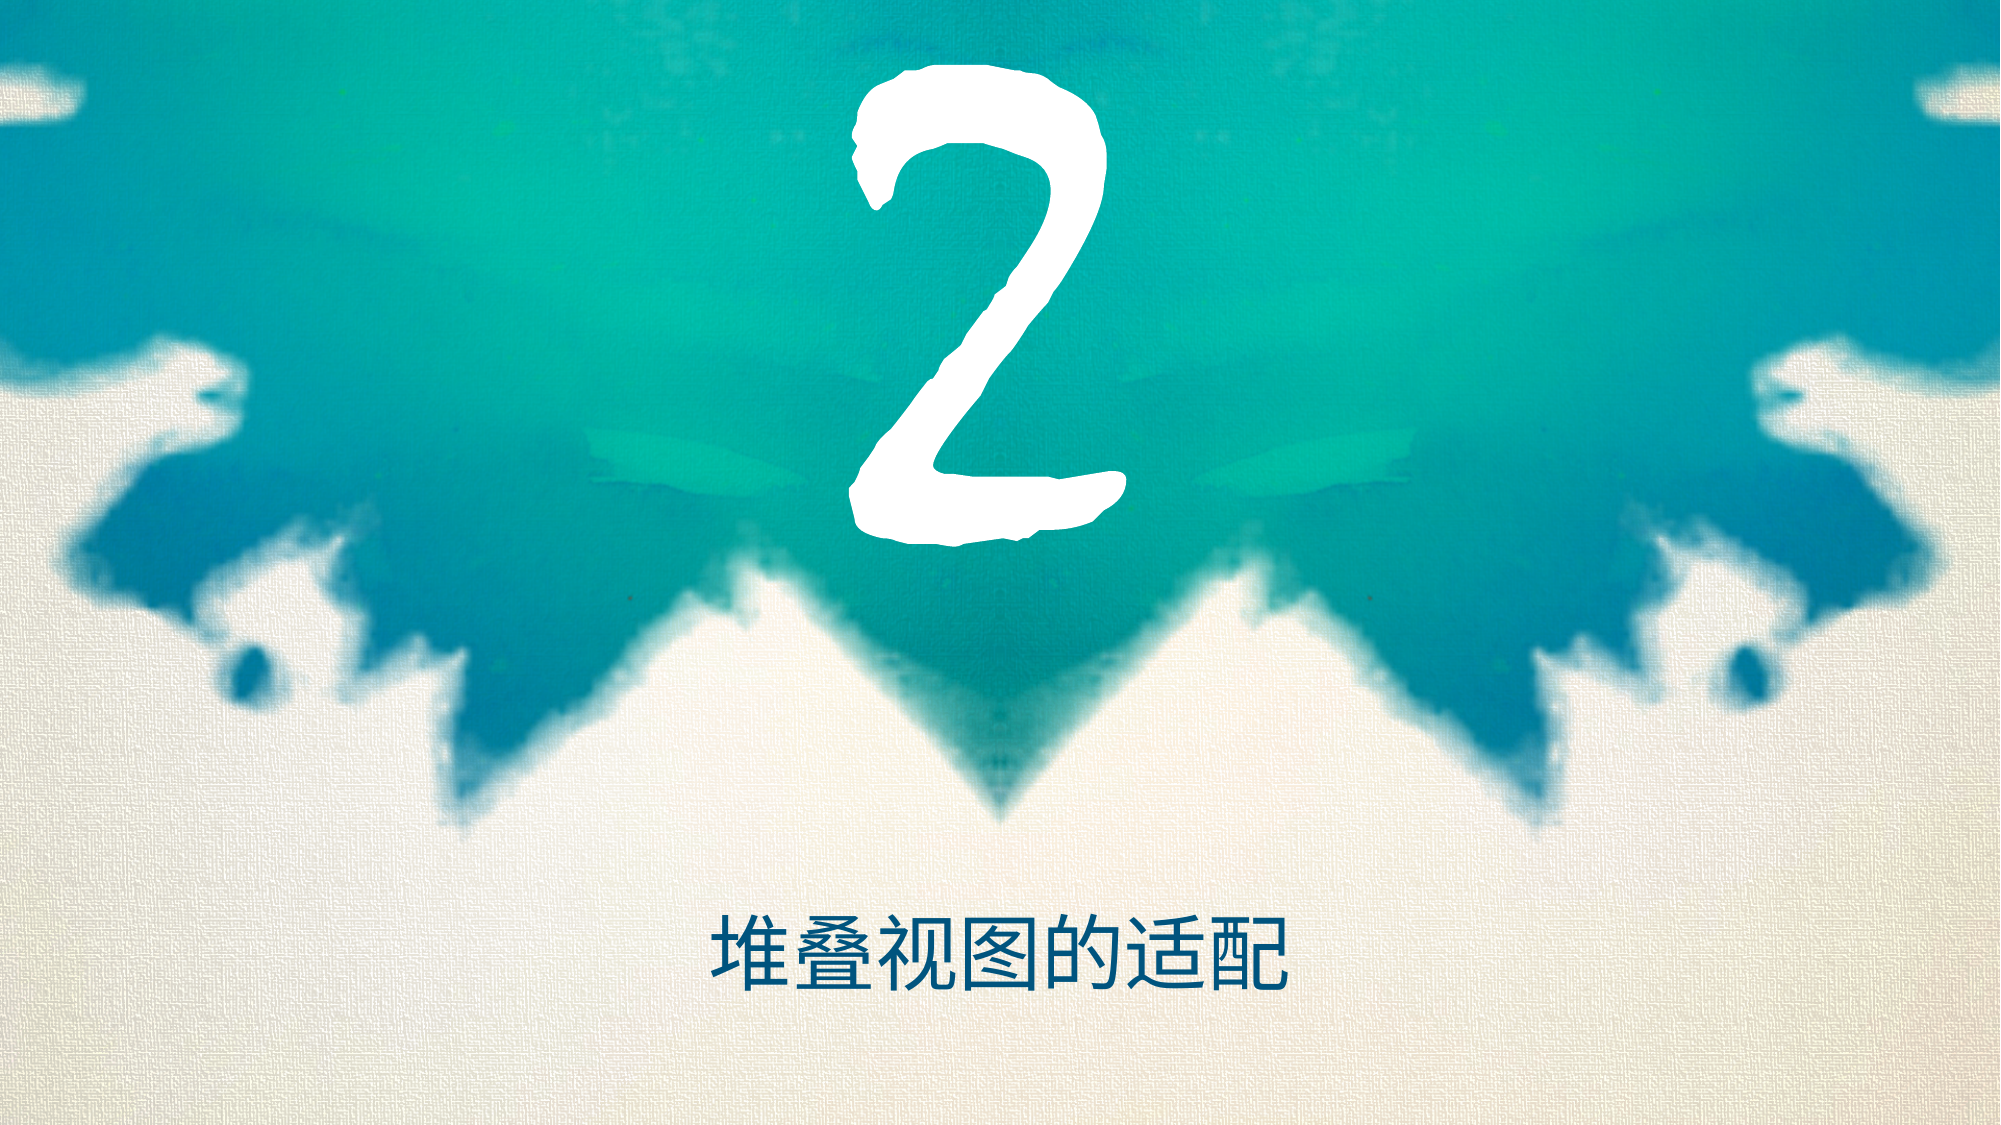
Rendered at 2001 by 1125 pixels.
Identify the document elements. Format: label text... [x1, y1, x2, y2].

picture [0, 0, 2000, 1125]
text_box 堆叠视图的适配 [358, 924, 1642, 1009]
